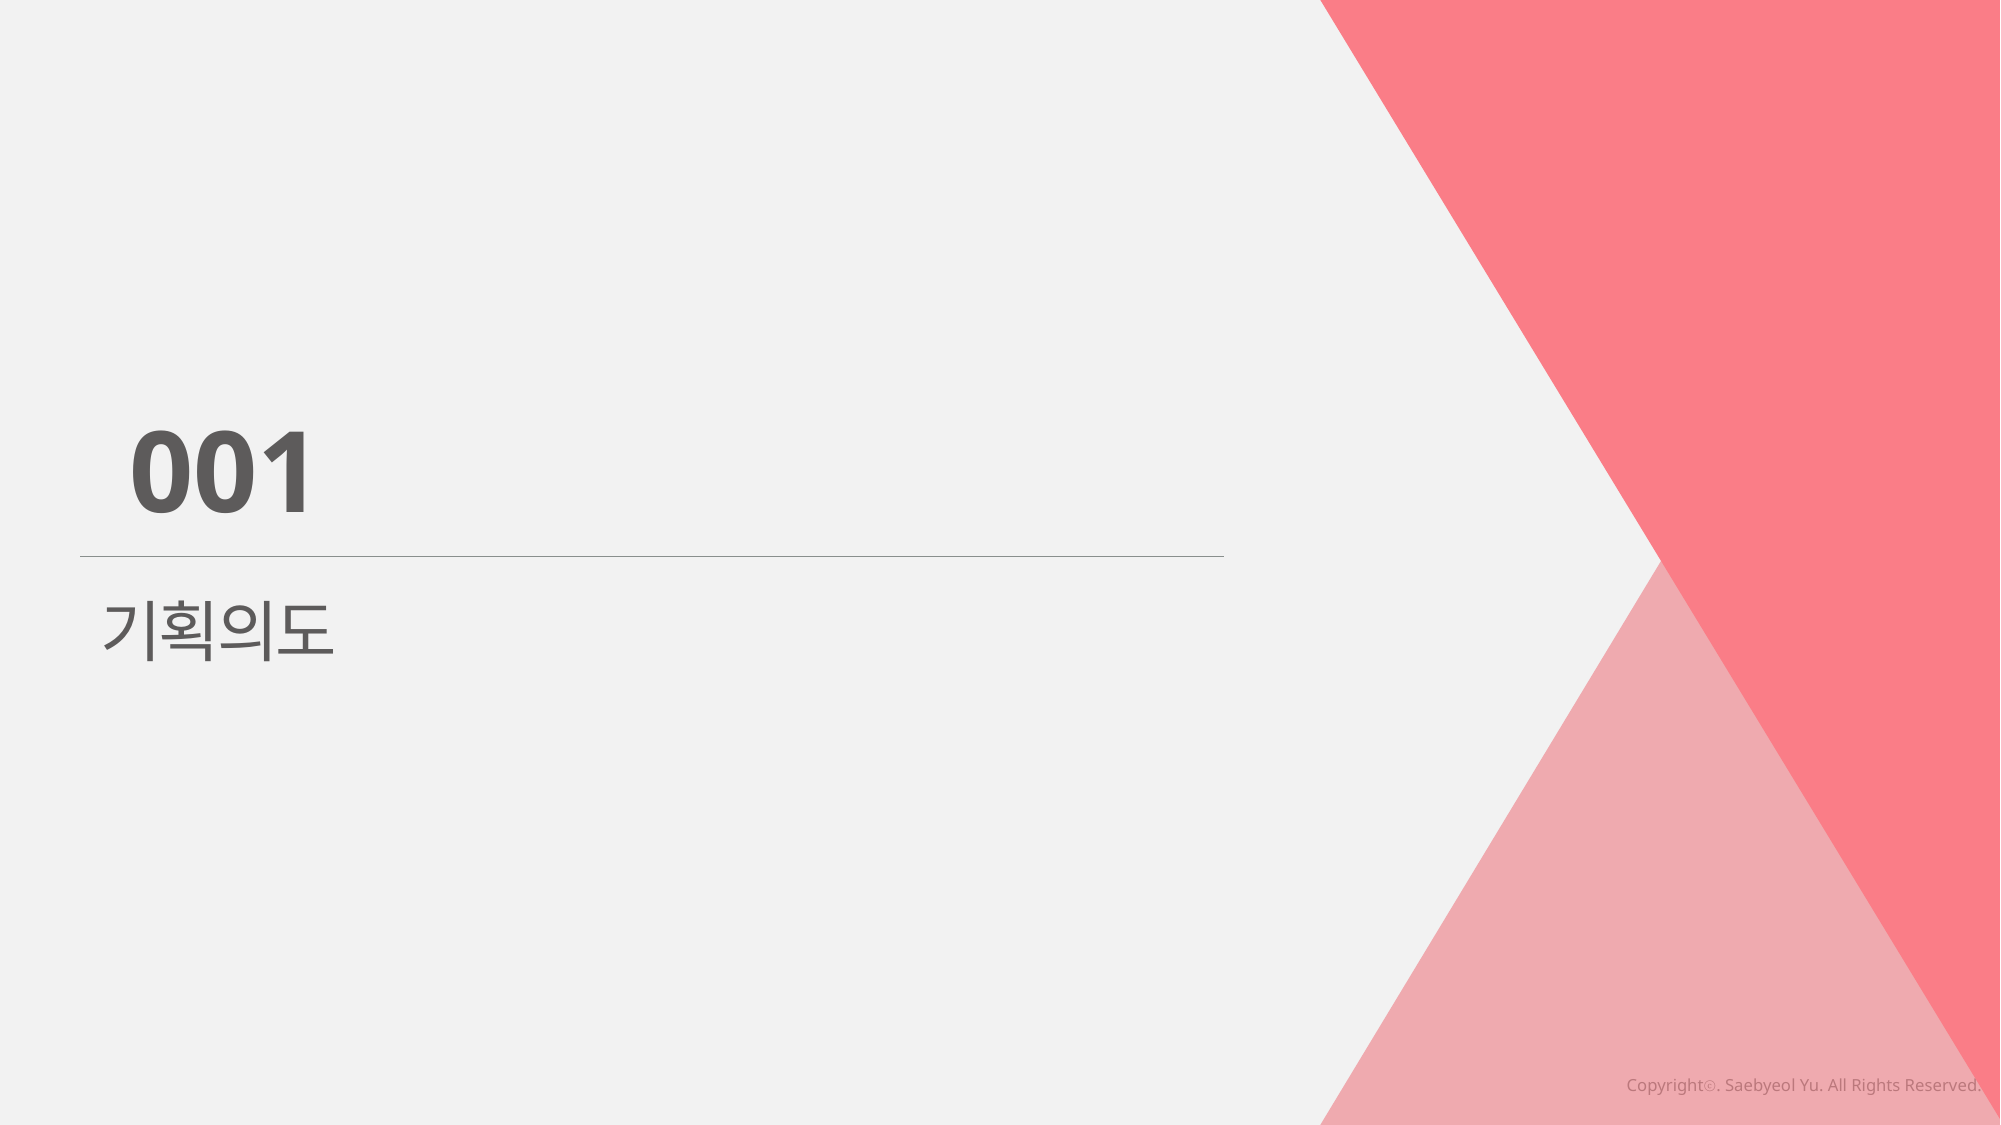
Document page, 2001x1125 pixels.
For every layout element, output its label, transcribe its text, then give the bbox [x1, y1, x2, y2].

text_box [1319, 0, 2000, 1122]
text_box [1320, 562, 2000, 1125]
text_box 001 [114, 392, 337, 542]
text_box 기획의도 [85, 582, 352, 677]
